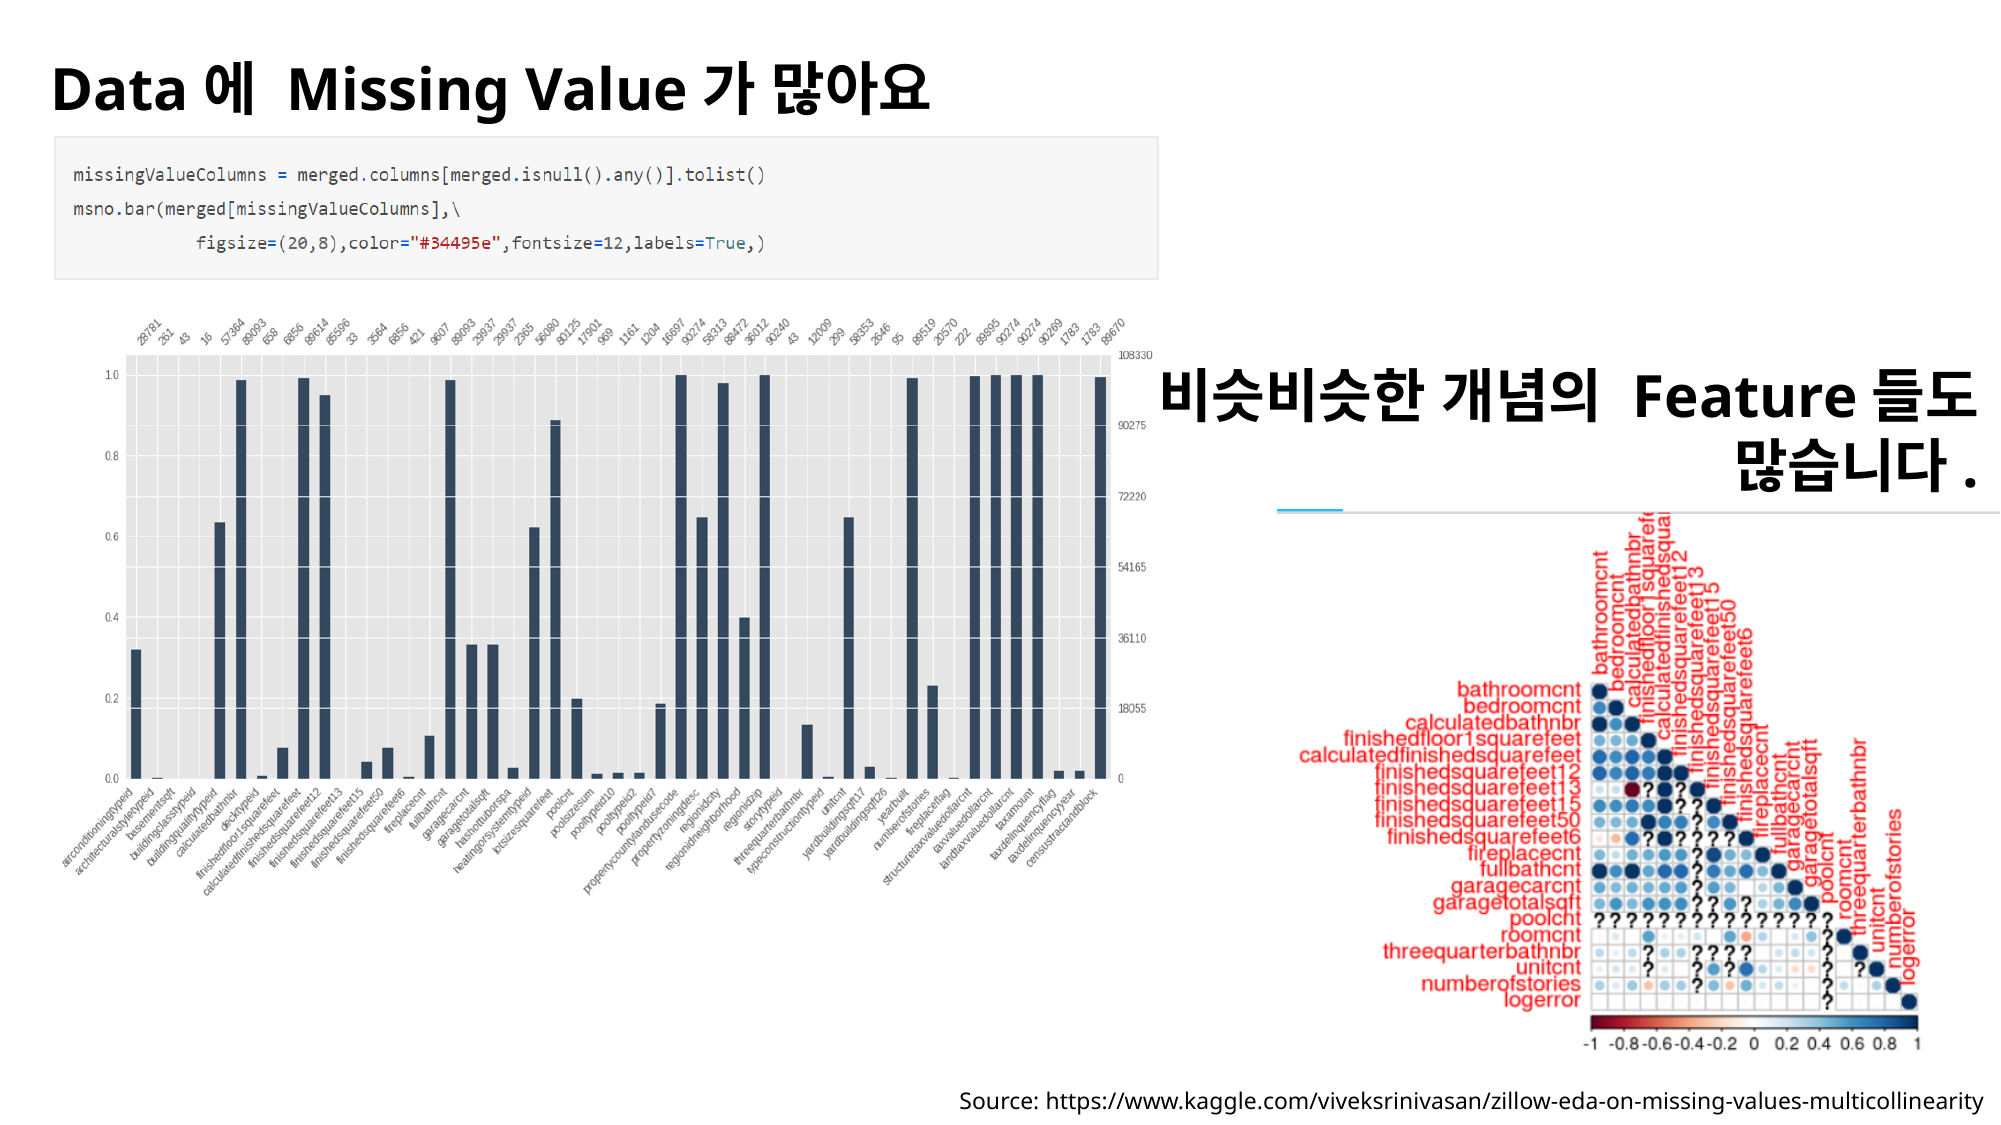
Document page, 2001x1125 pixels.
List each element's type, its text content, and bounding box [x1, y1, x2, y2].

text_box Data에 Missing Value가 많아요 [35, 44, 948, 130]
picture [50, 130, 1167, 907]
text_box 비슷비슷한 개념의 Feature들도 많습니다. [1167, 352, 1994, 507]
picture [1277, 509, 2000, 1080]
text_box Source: https://www.kaggle.com/viveksrinivasan/zillow-eda-on-missing-values-multicollinearity [452, 1079, 2000, 1122]
